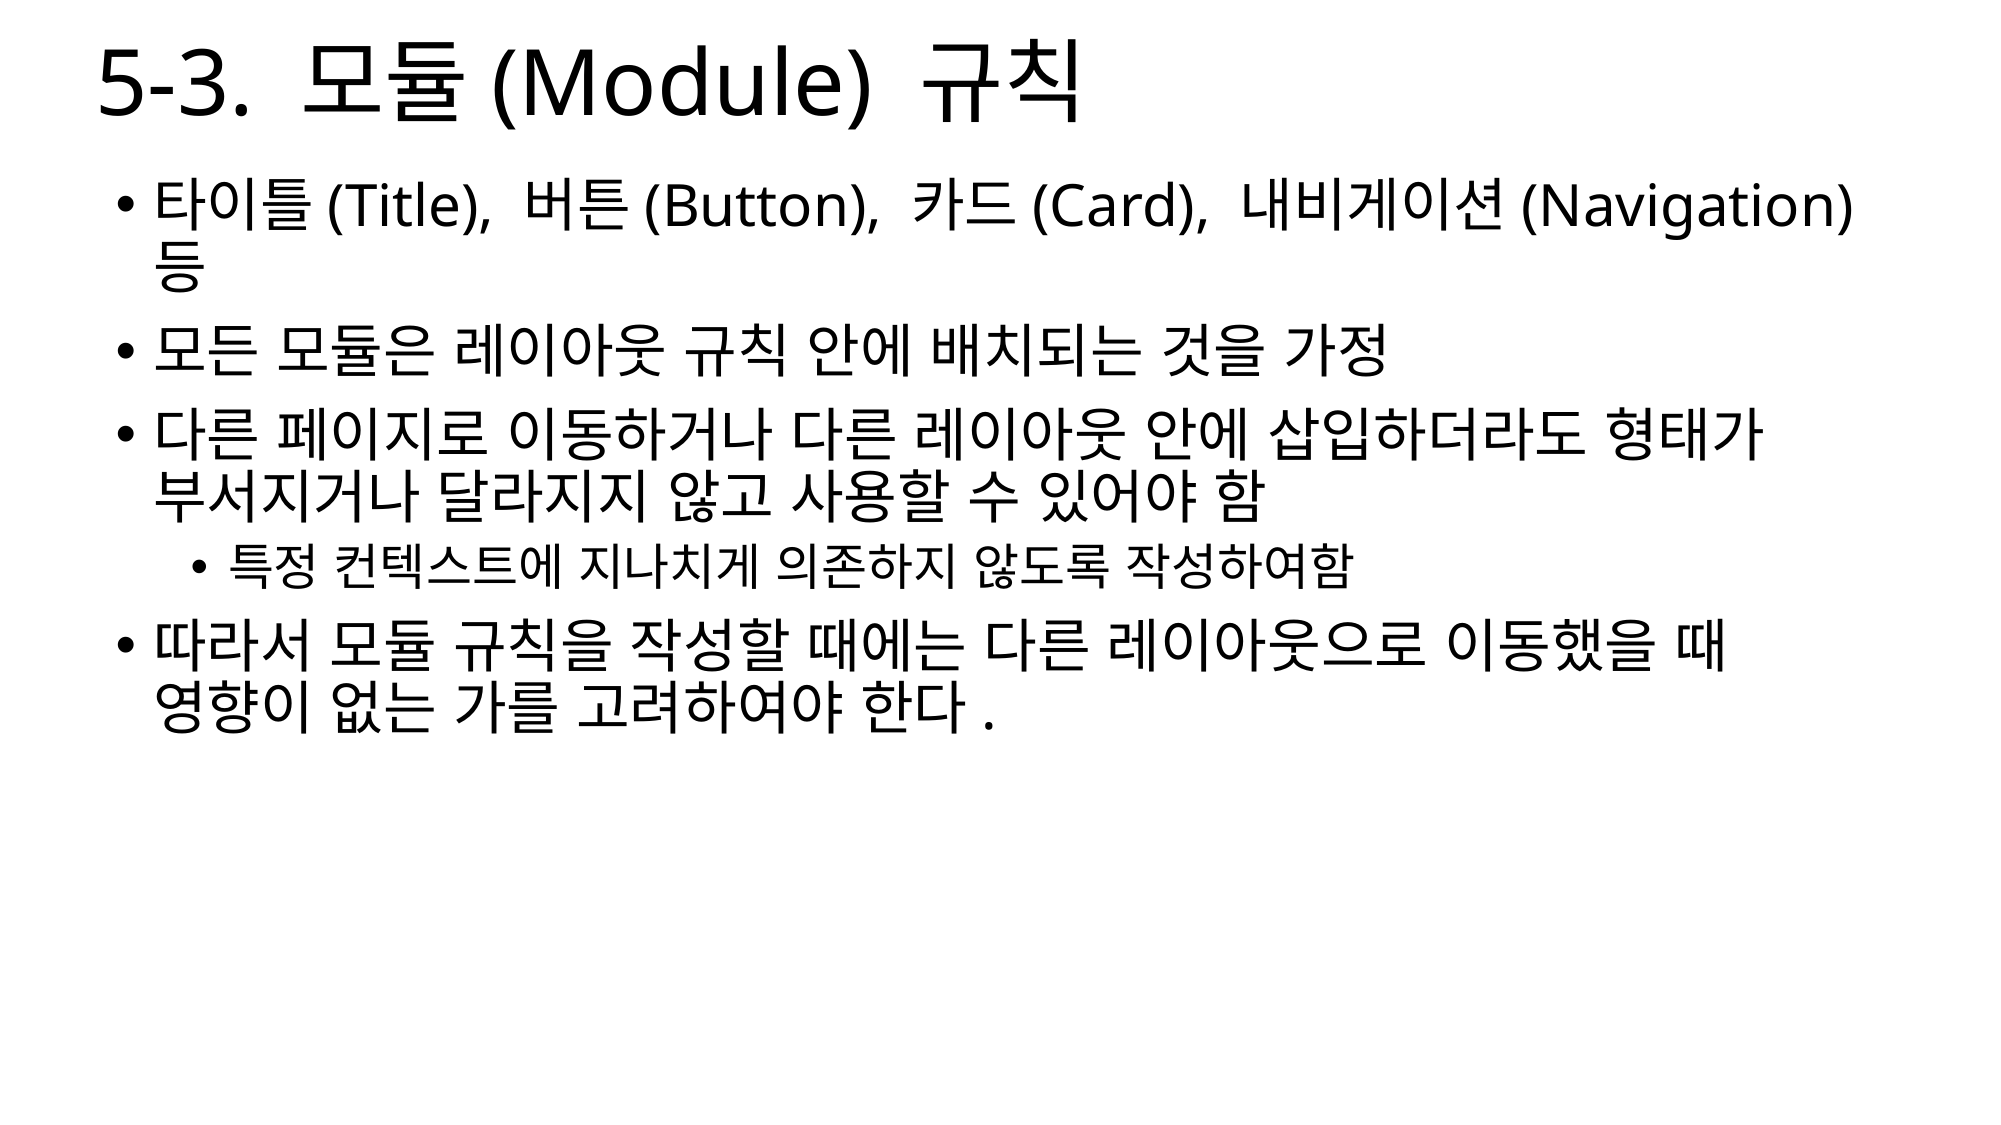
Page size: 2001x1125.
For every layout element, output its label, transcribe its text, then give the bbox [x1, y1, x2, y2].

title 5-3. 모듈(Module) 규칙 [80, 2, 1806, 169]
list 타이틀(Title), 버튼(Button), 카드(Card), 내비게이션(Navigation) 등 모든 모듈은 레이아웃 규칙 안에 배치되는 것을 가정 다른 페이지로 이동하거나 다른 레이아웃 안에 삽입하더라도 형태가 부서지거나 달라지지 않고 사용할 수 있어야 함 특정 컨텍스트에 지나치게 의존하지 않도록 작성하여함 따라서 모듈 규칙을 작성할 때에는 다른 레이아웃으로 이동했을 때 영향이 없는 가를 고려하여야 한다. [100, 168, 1916, 801]
